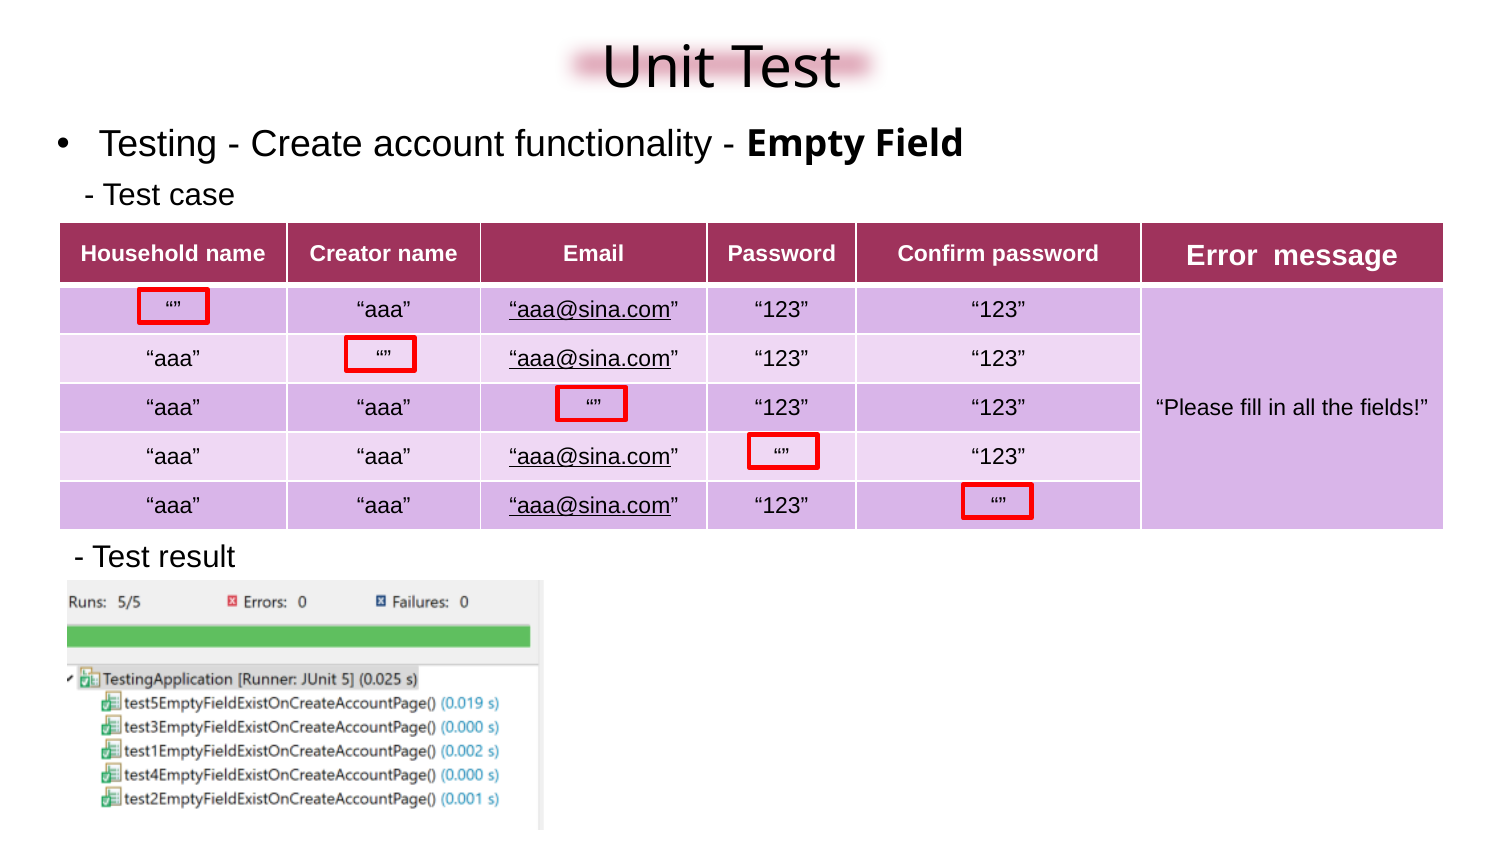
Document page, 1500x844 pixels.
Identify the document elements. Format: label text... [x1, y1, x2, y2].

text_box - Test case [72, 165, 294, 226]
table_cell “aaa@sina.com” [481, 433, 706, 480]
table_cell “123” [708, 482, 855, 529]
table_header Email [481, 223, 706, 282]
text_box [137, 287, 209, 324]
table_cell “aaa” [288, 433, 480, 480]
text_box - Test result [583, 59, 859, 70]
table_cell “Please fill in all the fields!” [1142, 288, 1443, 529]
table_cell “123” [857, 433, 1140, 480]
table_cell “123” [708, 335, 855, 382]
table_header Password [708, 223, 855, 282]
picture [66, 580, 544, 830]
table_cell “123” [857, 384, 1140, 431]
table_cell “aaa” [288, 384, 480, 431]
table_cell “aaa@sina.com” [481, 335, 706, 382]
text_box [961, 483, 1034, 520]
table_cell “aaa” [60, 384, 286, 431]
text_box Testing - Create account functionality - Empty Field [43, 114, 978, 174]
table_cell “aaa@sina.com” [481, 482, 706, 529]
table_cell “” [60, 288, 286, 333]
table_cell “123” [857, 335, 1140, 382]
table_header Confirm password [857, 223, 1140, 282]
table_header Error message [1142, 223, 1443, 282]
table_cell “” [708, 433, 855, 480]
text_box - Test result [62, 527, 284, 583]
table_cell “aaa” [288, 482, 480, 529]
table_cell “aaa” [288, 288, 480, 333]
table_cell “123” [857, 288, 1140, 333]
table_cell “aaa” [60, 433, 286, 480]
table_cell “” [857, 482, 1140, 529]
table_cell “aaa@sina.com” [481, 288, 706, 333]
table_cell “aaa” [60, 482, 286, 529]
table_cell “123” [708, 384, 855, 431]
table_header Household name [60, 223, 286, 282]
table_cell “123” [708, 288, 855, 333]
text_box [747, 432, 820, 470]
table_header Creator name [288, 223, 480, 282]
text_box [344, 335, 417, 372]
text_box [555, 385, 628, 422]
table_cell “aaa” [60, 335, 286, 382]
table_cell “” [481, 384, 706, 431]
table_cell “” [288, 335, 480, 382]
